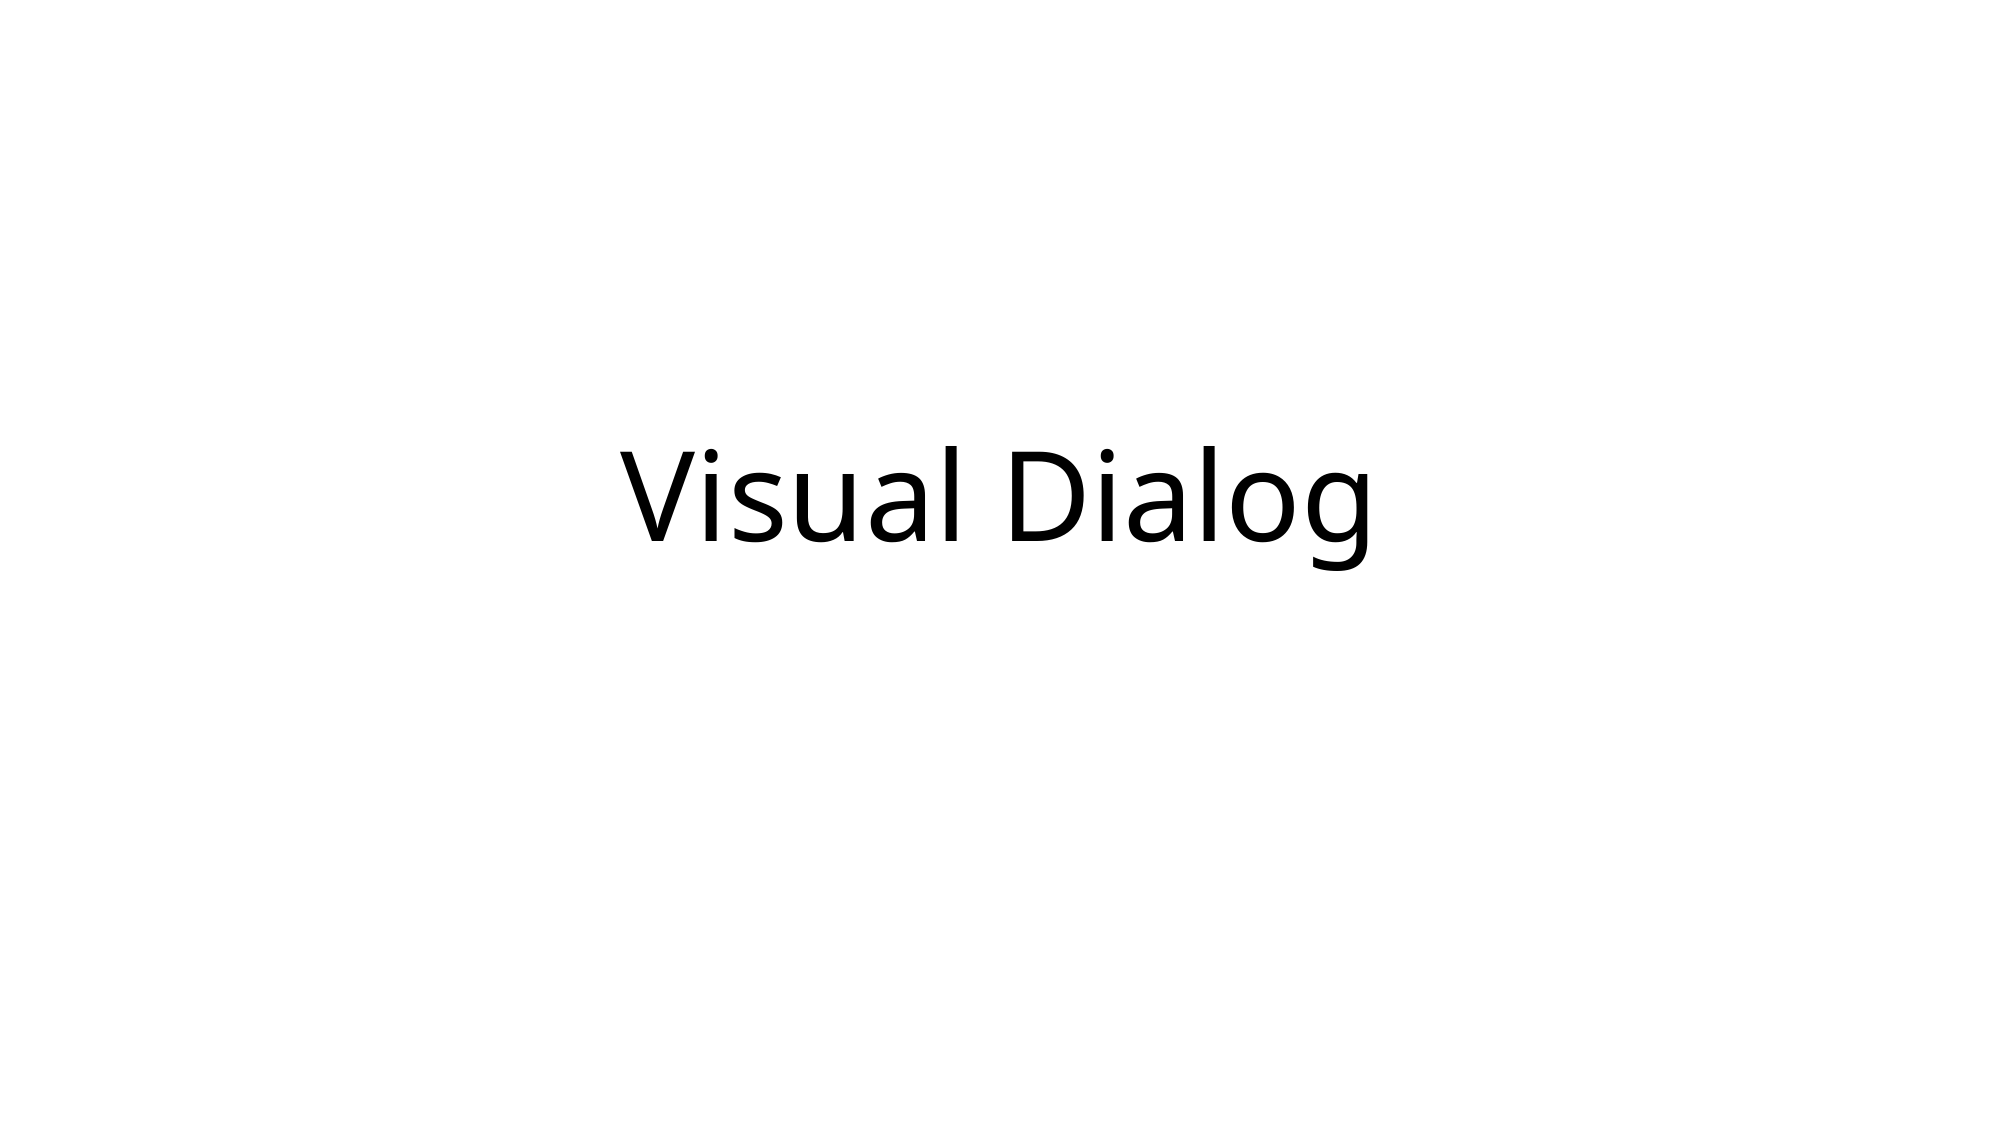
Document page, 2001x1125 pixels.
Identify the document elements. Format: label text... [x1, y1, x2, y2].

title Visual Dialog [249, 184, 1750, 576]
